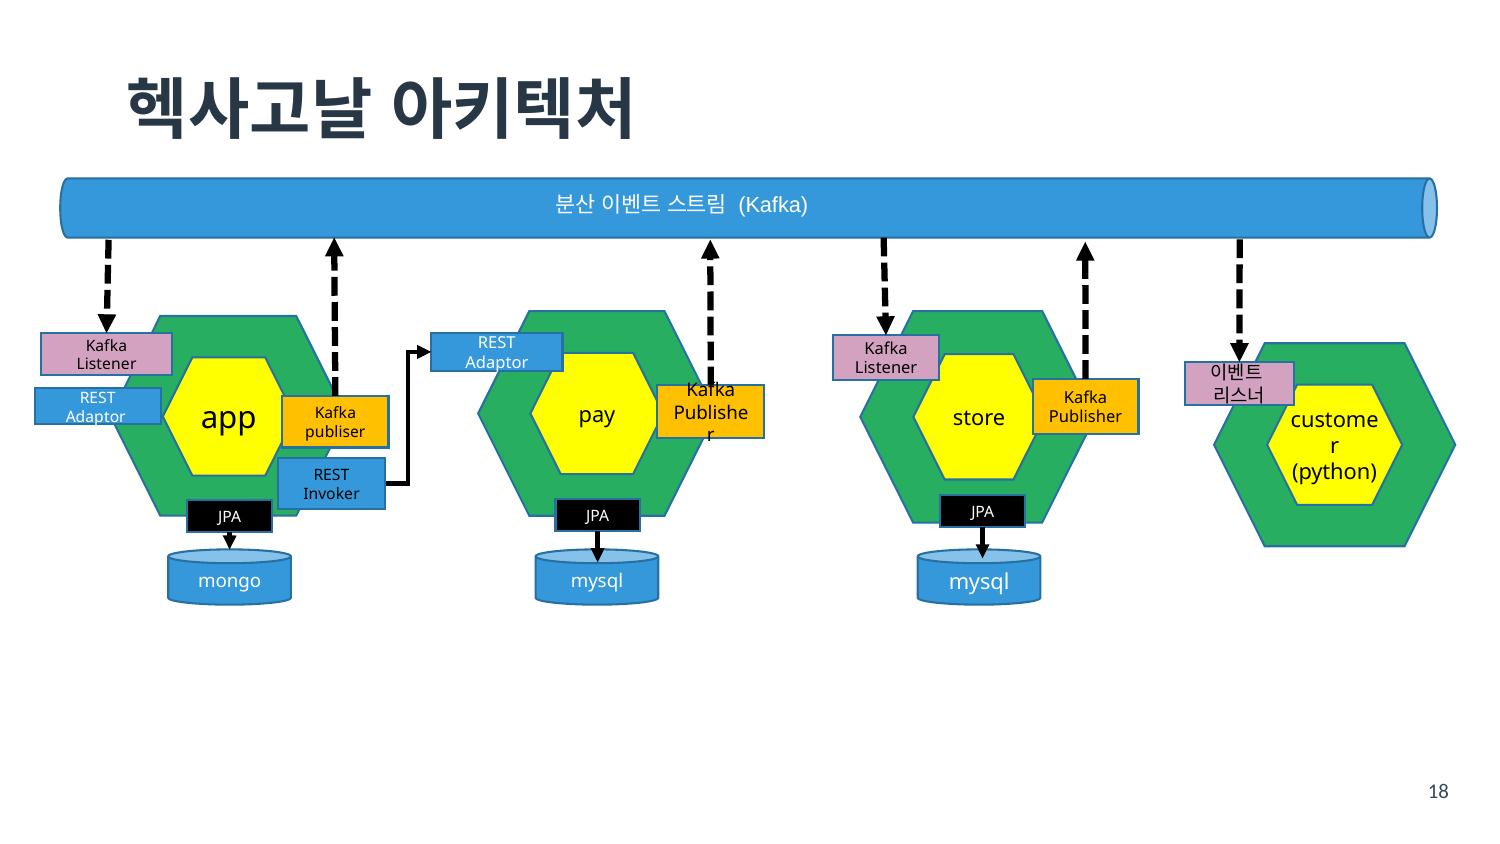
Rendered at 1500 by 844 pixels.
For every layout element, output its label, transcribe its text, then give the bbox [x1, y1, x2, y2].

text_box [59, 177, 1439, 239]
text_box REST Invoker [277, 457, 386, 510]
text_box Kafka publiser [281, 395, 384, 449]
text_box 분산 이벤트 스트림 (Kafka) [540, 183, 961, 224]
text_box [431, 311, 765, 516]
text_box REST Adaptor [34, 387, 162, 425]
text_box JPA [554, 516, 641, 532]
text_box Kafka Listener [40, 332, 173, 376]
text_box mongo [167, 548, 292, 606]
text_box mysql [916, 548, 1042, 606]
title 헥사고날 아키텍처 [111, 66, 1397, 157]
text_box JPA [939, 523, 1026, 528]
text_box app [113, 420, 331, 517]
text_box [384, 351, 432, 484]
text_box app [123, 314, 332, 413]
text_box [832, 311, 1139, 523]
text_box JPA [186, 499, 273, 533]
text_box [1184, 343, 1456, 547]
text_box app [162, 356, 286, 477]
text_box mysql [534, 548, 660, 606]
